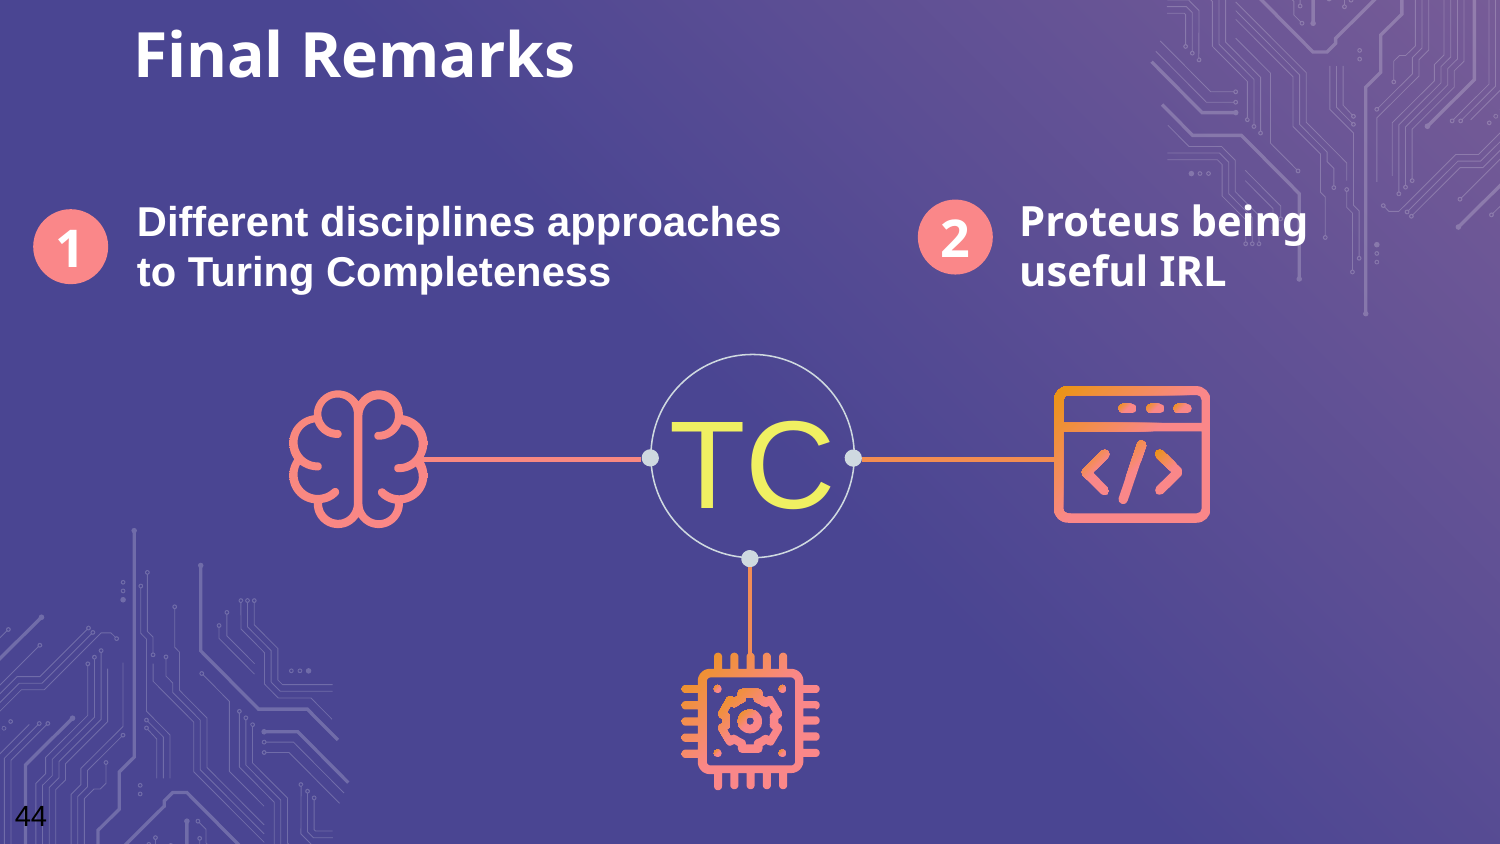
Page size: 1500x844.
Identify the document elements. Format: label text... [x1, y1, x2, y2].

text_box Different disciplines approaches to Turing Completeness [121, 190, 845, 310]
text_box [289, 354, 1211, 791]
title Final Remarks [118, 0, 1382, 90]
text_box 1 [33, 209, 109, 285]
text_box Proteus being useful IRL [1004, 189, 1325, 311]
text_box 44 [0, 789, 113, 840]
text_box 2 [917, 199, 993, 275]
